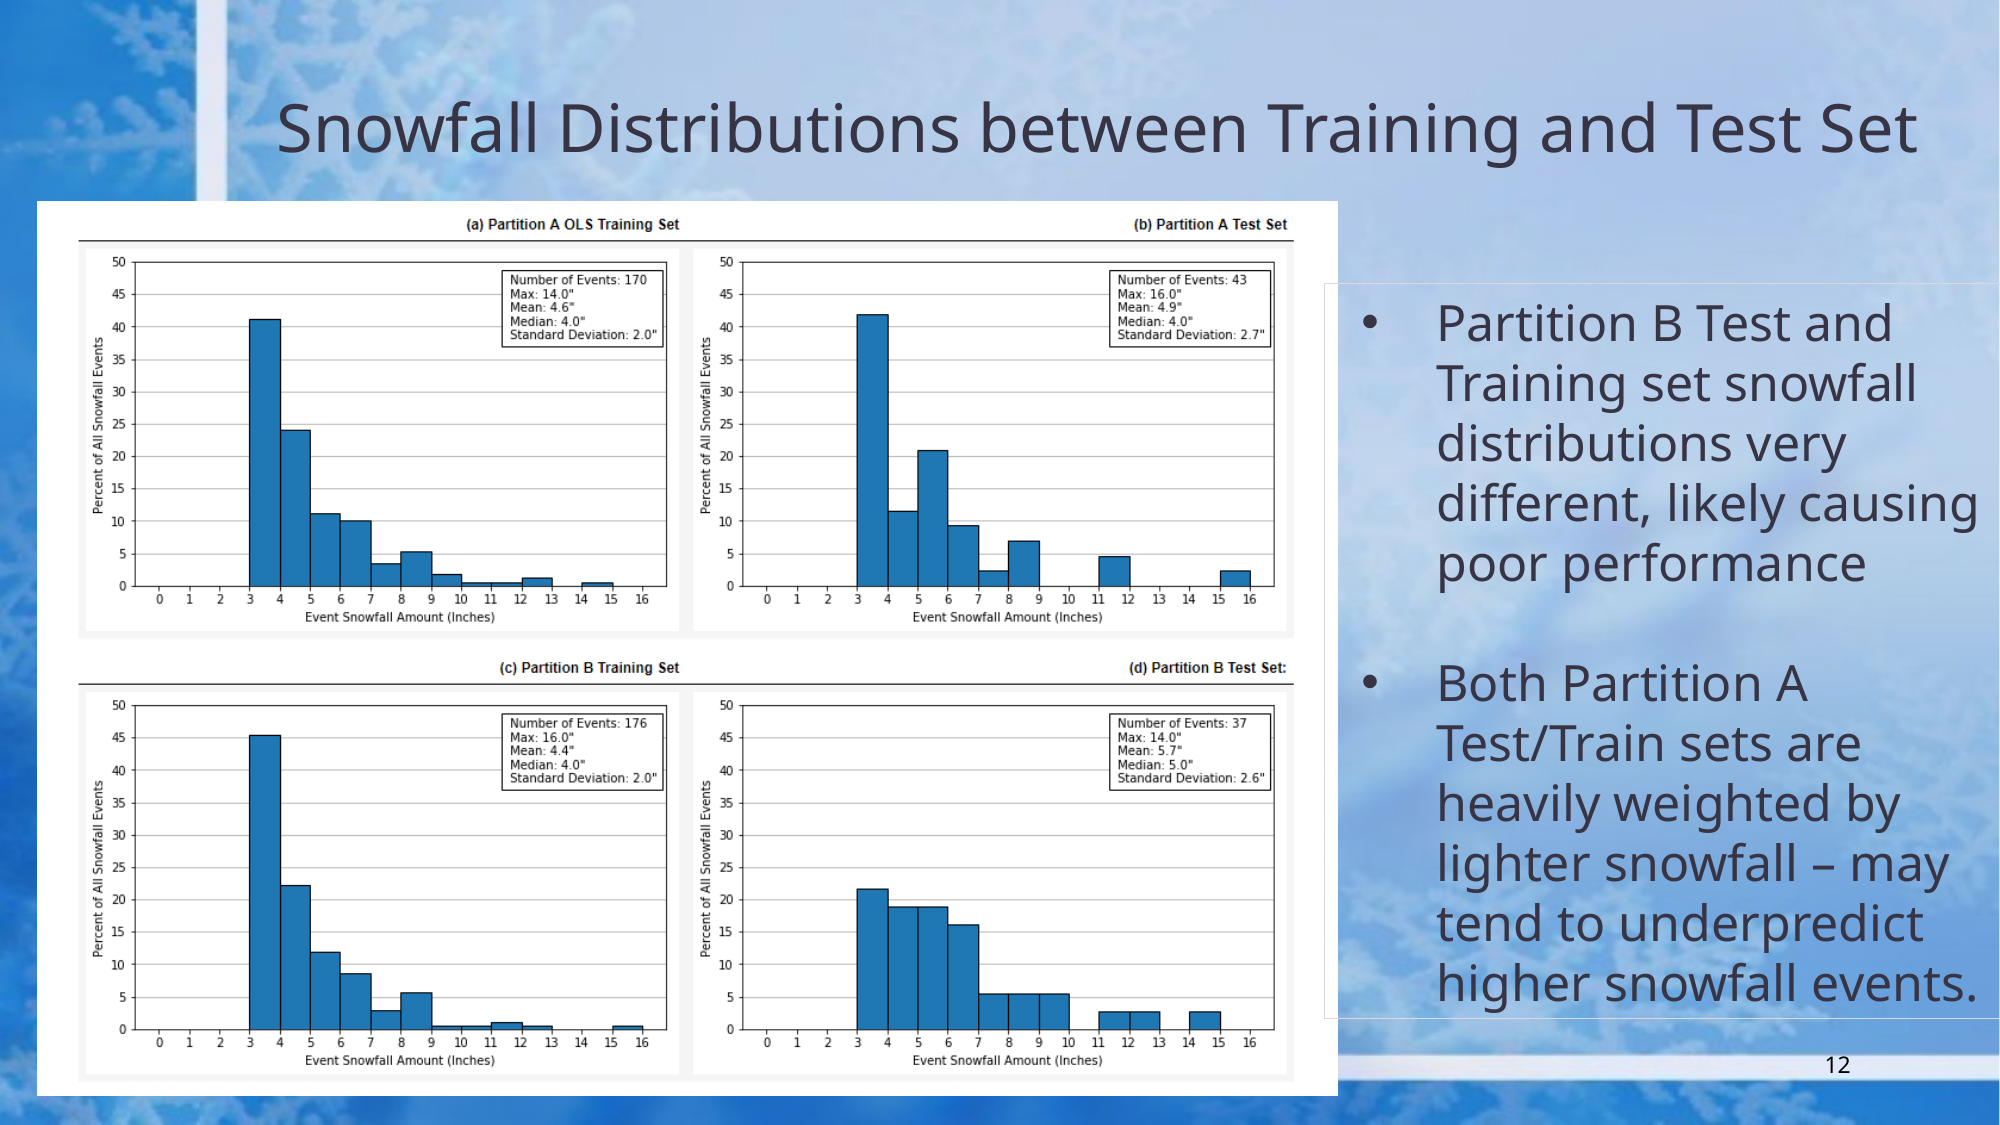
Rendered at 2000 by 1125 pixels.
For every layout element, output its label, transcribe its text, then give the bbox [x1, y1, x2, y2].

slide_number 12 [1766, 1036, 1867, 1096]
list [36, 201, 1338, 1097]
title Snowfall Distributions between Training and Test Set [261, 29, 1963, 233]
picture [0, 0, 2000, 1125]
text_box Partition B Test and Training set snowfall distributions very different, likely causing poor performance Both Partition A Test/Train sets are heavily weighted by lighter snowfall – may tend to underpredict higher snowfall events. [1338, 283, 2000, 1019]
